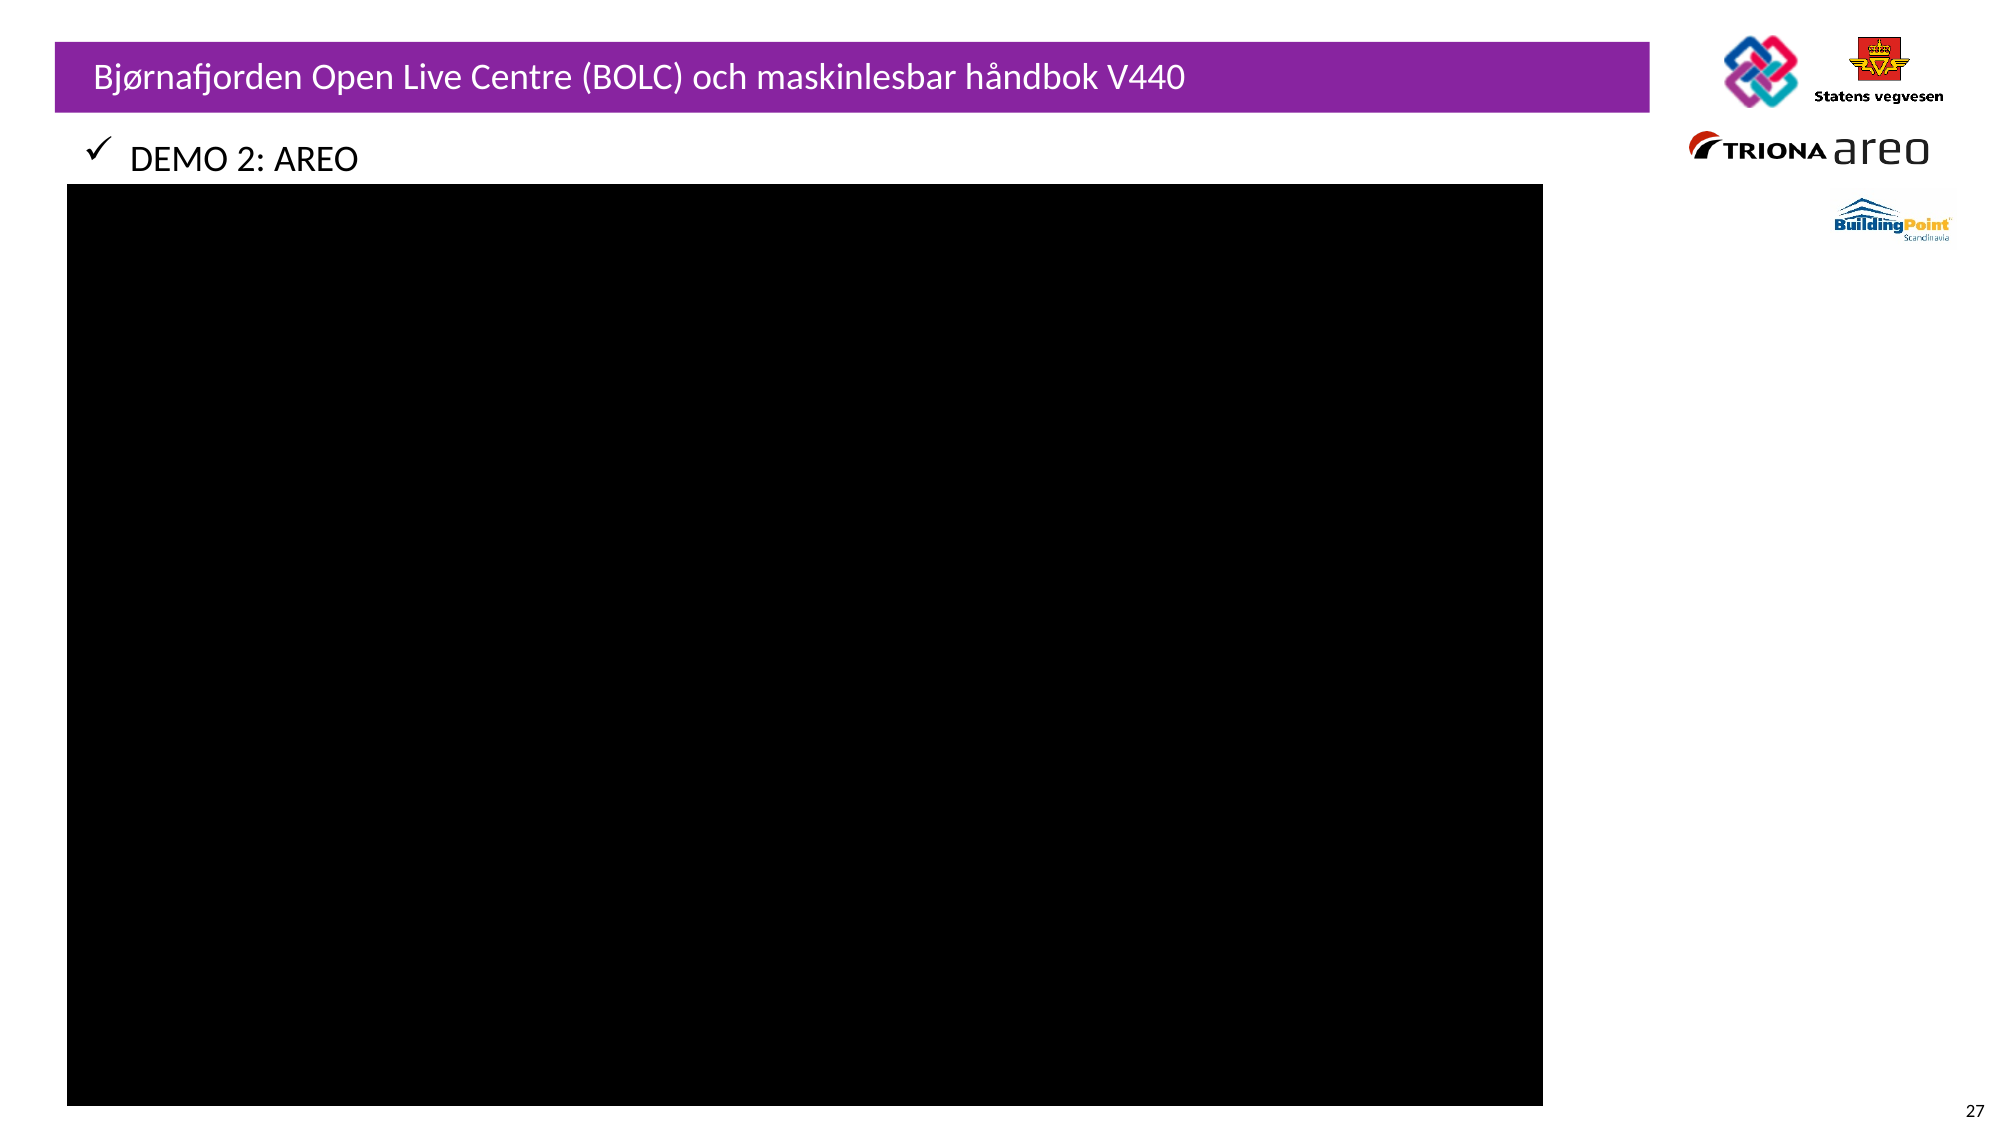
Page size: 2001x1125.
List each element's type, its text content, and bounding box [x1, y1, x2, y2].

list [66, 183, 1544, 1107]
picture [1815, 37, 1943, 104]
picture [1689, 131, 1937, 173]
text_box DEMO 2: AREO [68, 126, 374, 183]
picture [1720, 32, 1799, 110]
slide_number 27 [1942, 1094, 2000, 1125]
picture [1830, 188, 1957, 250]
